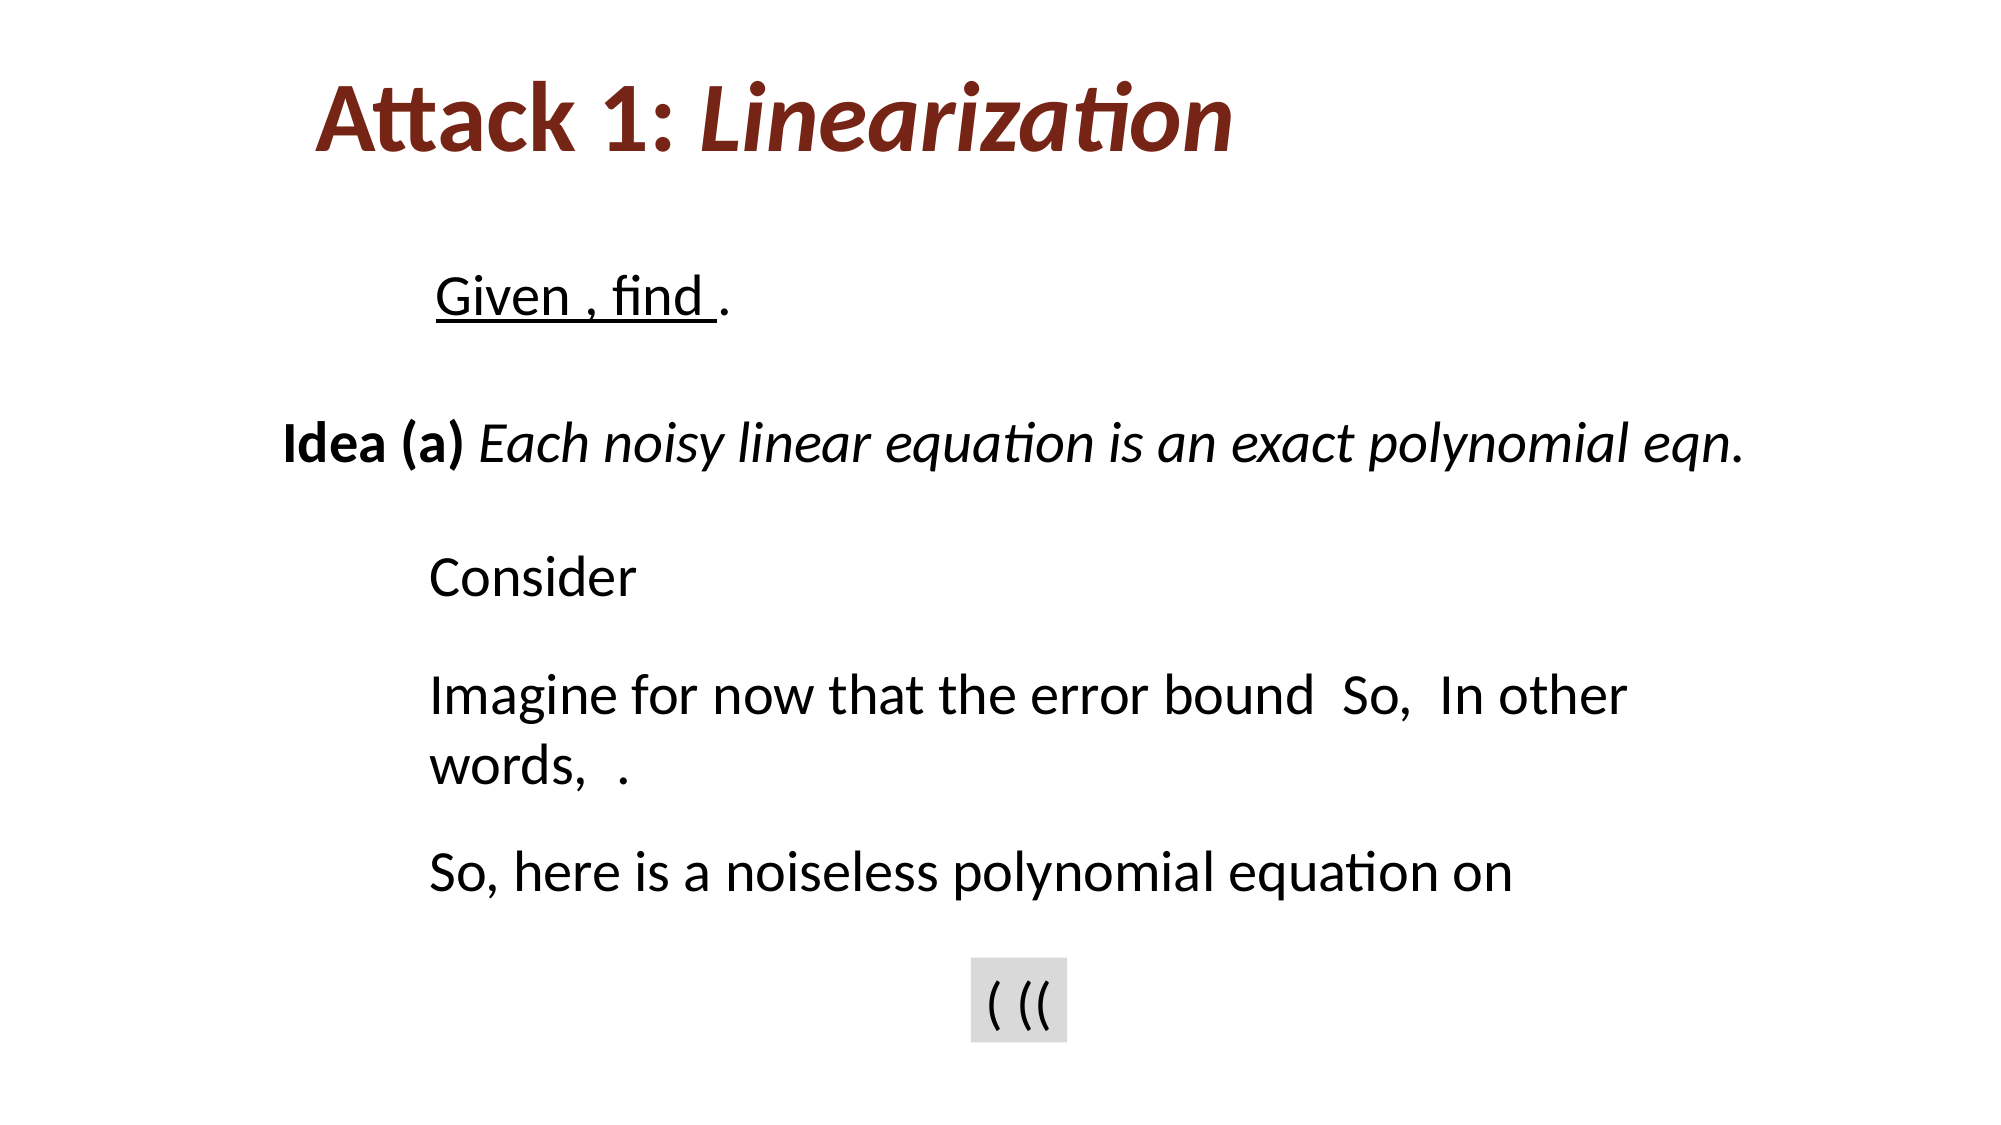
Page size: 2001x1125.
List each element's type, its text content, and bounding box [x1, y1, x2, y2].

text_box Idea (a) Each noisy linear equation is an exact polynomial eqn. [267, 345, 1830, 532]
title Attack 1: Linearization [300, 24, 1713, 213]
